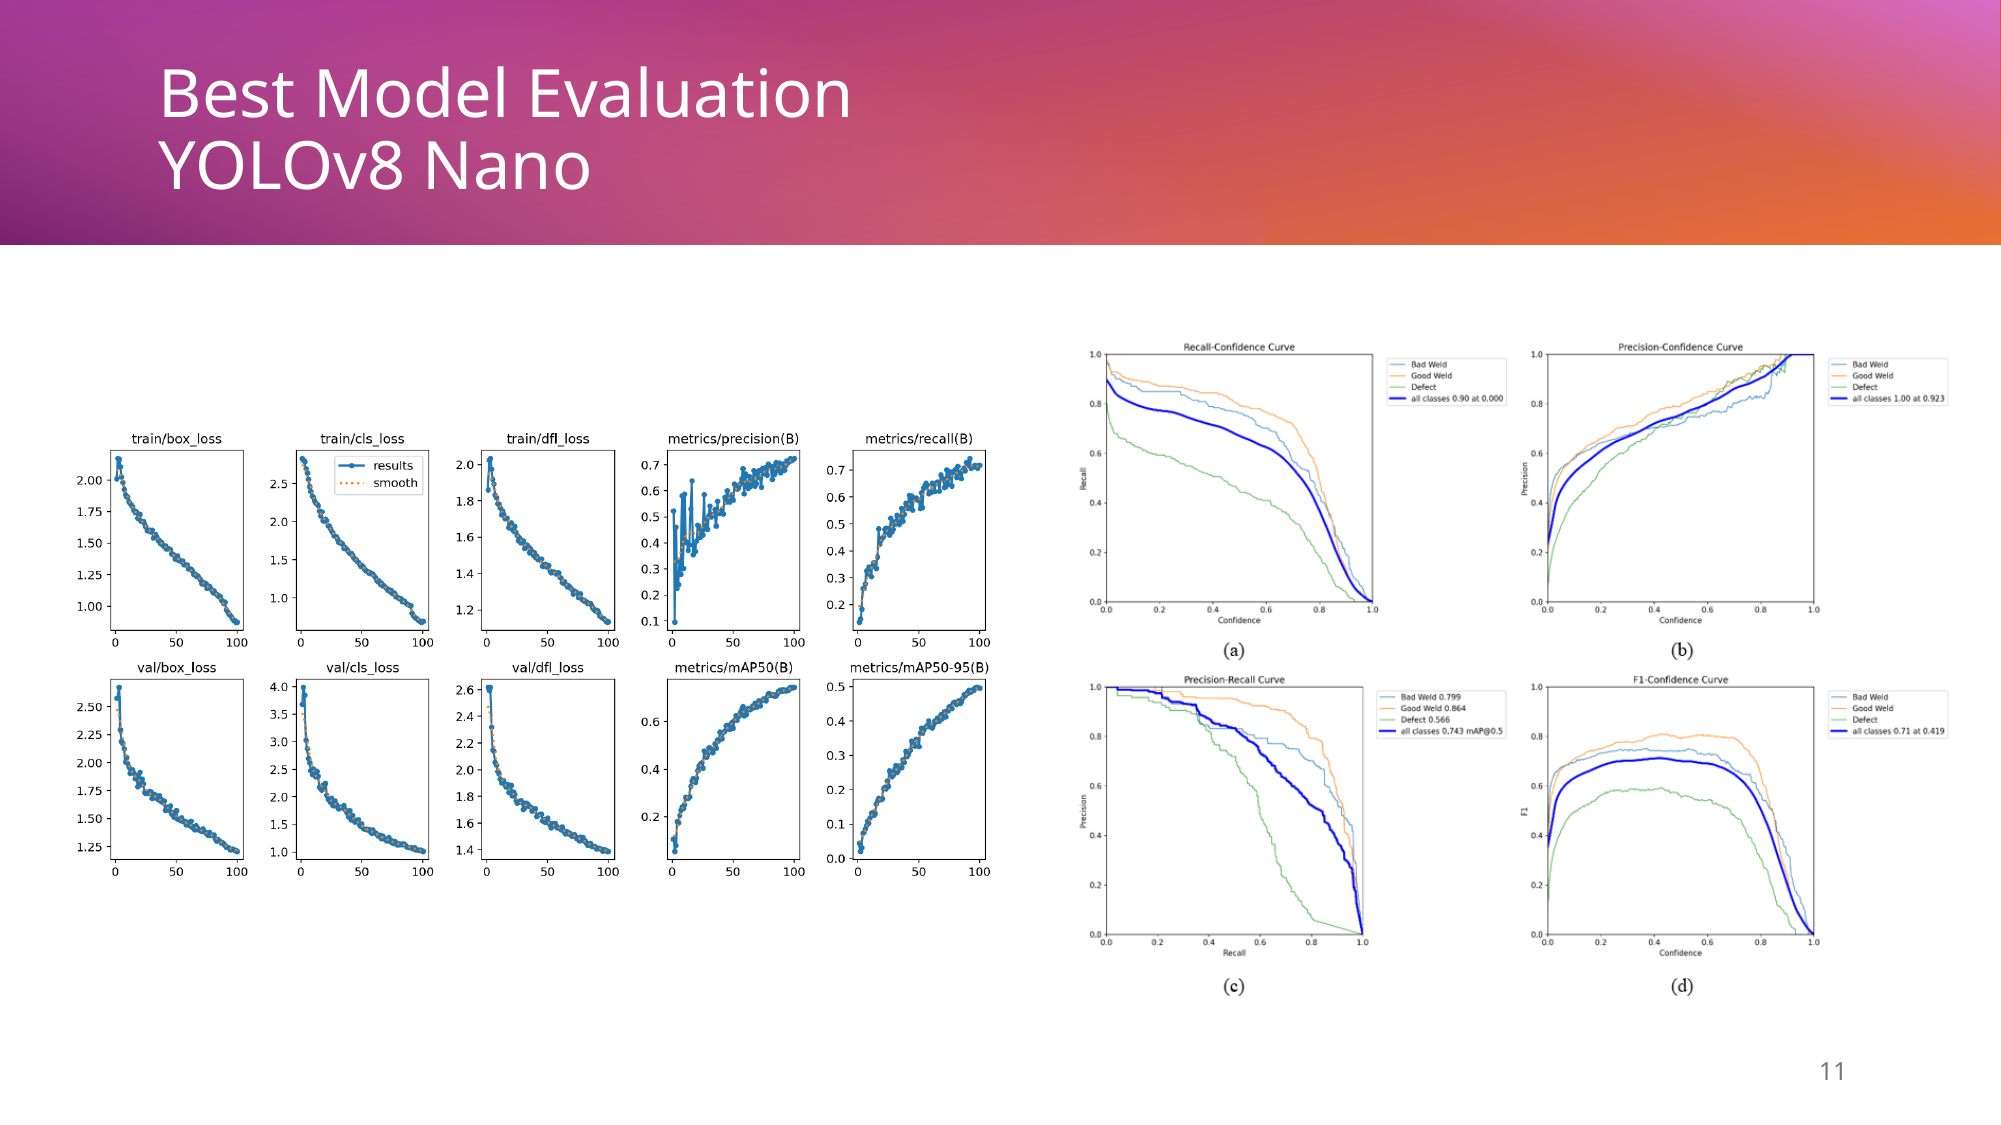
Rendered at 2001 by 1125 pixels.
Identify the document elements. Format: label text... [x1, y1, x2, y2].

picture [62, 420, 1004, 892]
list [1051, 298, 1959, 1014]
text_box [0, 0, 2000, 245]
slide_number 11 [1412, 1042, 1863, 1103]
